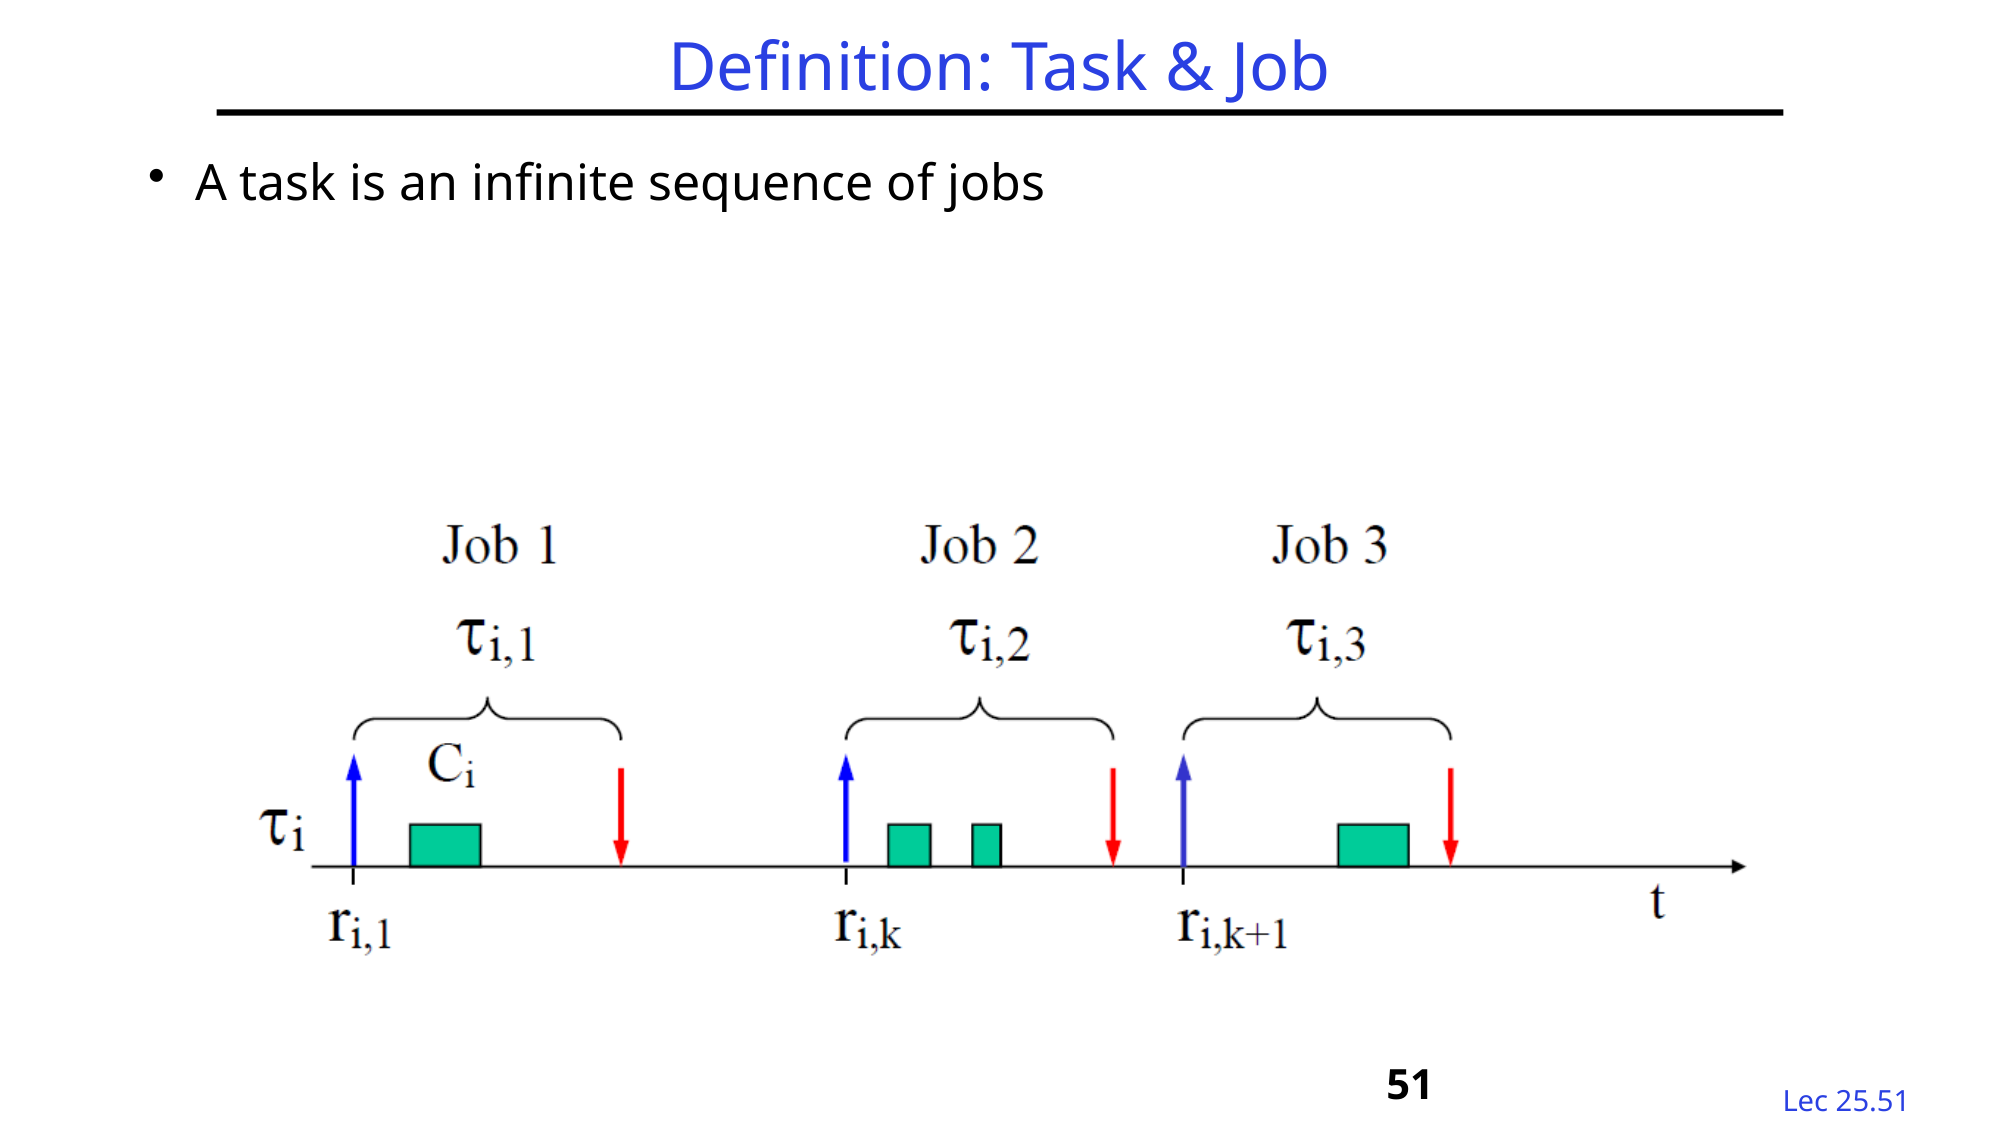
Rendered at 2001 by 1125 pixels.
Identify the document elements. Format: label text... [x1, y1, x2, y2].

title Definition: Task & Job [216, 24, 1784, 113]
slide_number 51 [1136, 1050, 1450, 1125]
list A task is an infinite sequence of jobs [133, 149, 1867, 988]
picture [249, 518, 1748, 969]
